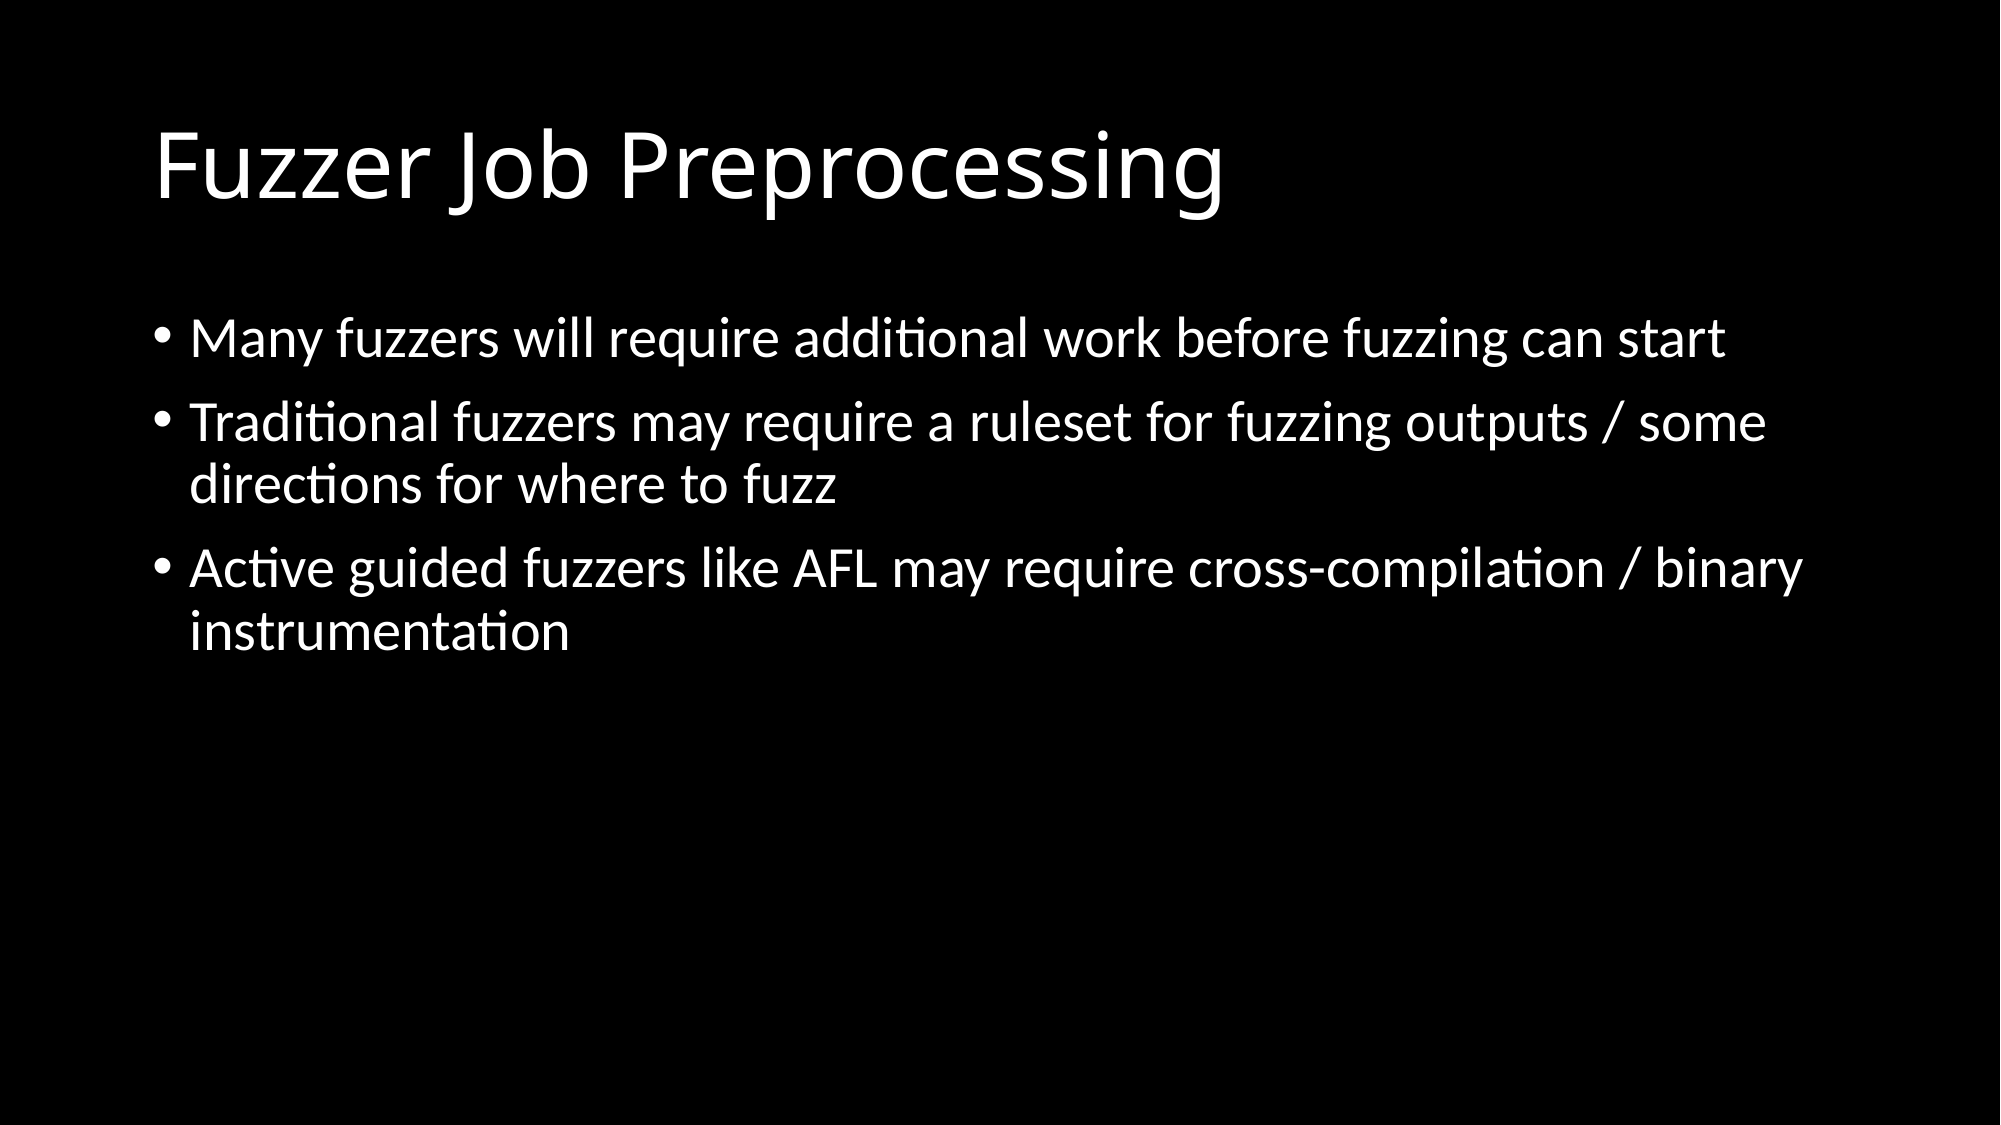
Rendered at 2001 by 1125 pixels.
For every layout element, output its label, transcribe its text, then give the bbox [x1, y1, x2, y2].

title Fuzzer Job Preprocessing [137, 59, 1863, 278]
list Many fuzzers will require additional work before fuzzing can start Traditional fuzzers may require a ruleset for fuzzing outputs / some directions for where to fuzz Active guided fuzzers like AFL may require cross-compilation / binary instrumentation [137, 299, 1863, 1014]
